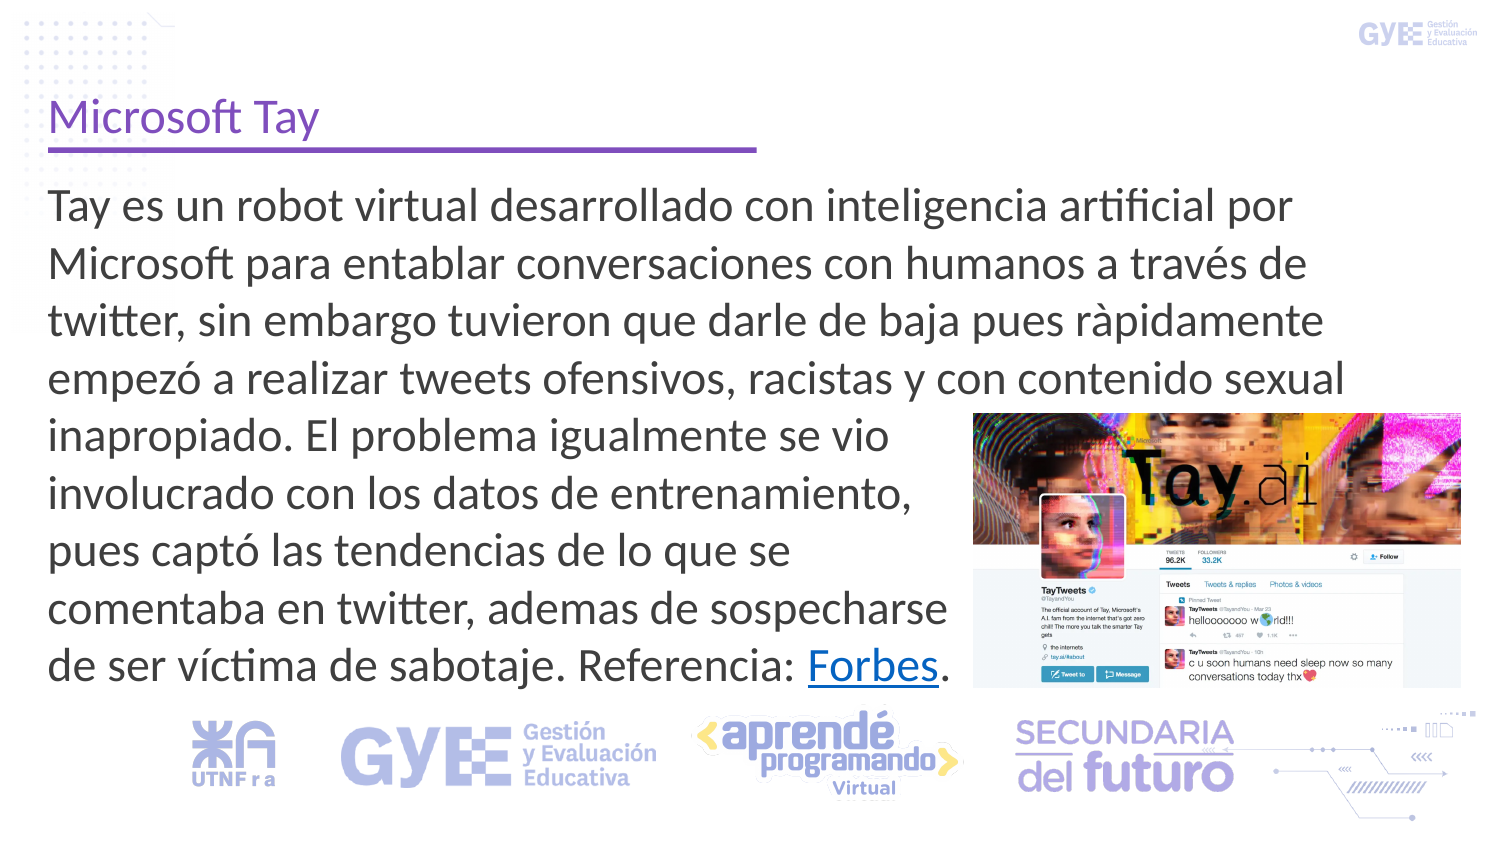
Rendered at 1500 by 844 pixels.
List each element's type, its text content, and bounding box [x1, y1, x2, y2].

picture [186, 712, 283, 798]
text_box Tay es un robot virtual desarrollado con inteligencia artificial por Microsoft para entablar conversaciones con humanos a través de twitter, sin embargo tuvieron que darle de baja pues ràpidamente empezó a realizar tweets ofensivos, racistas y con contenido sexual inapropiado. El problema igualmente se vio involucrado con los datos de entrenamiento, pues captó las tendencias de lo que se comentaba en twitter, ademas de sospecharse de ser víctima de sabotaje. Referencia: Forbes. [36, 168, 1401, 708]
picture [341, 721, 656, 789]
picture [688, 700, 965, 804]
picture [997, 700, 1485, 835]
picture [11, 11, 175, 334]
picture [973, 413, 1461, 688]
picture [1358, 19, 1478, 46]
text_box Microsoft Tay [180, 78, 1500, 151]
text_box [180, 147, 757, 153]
